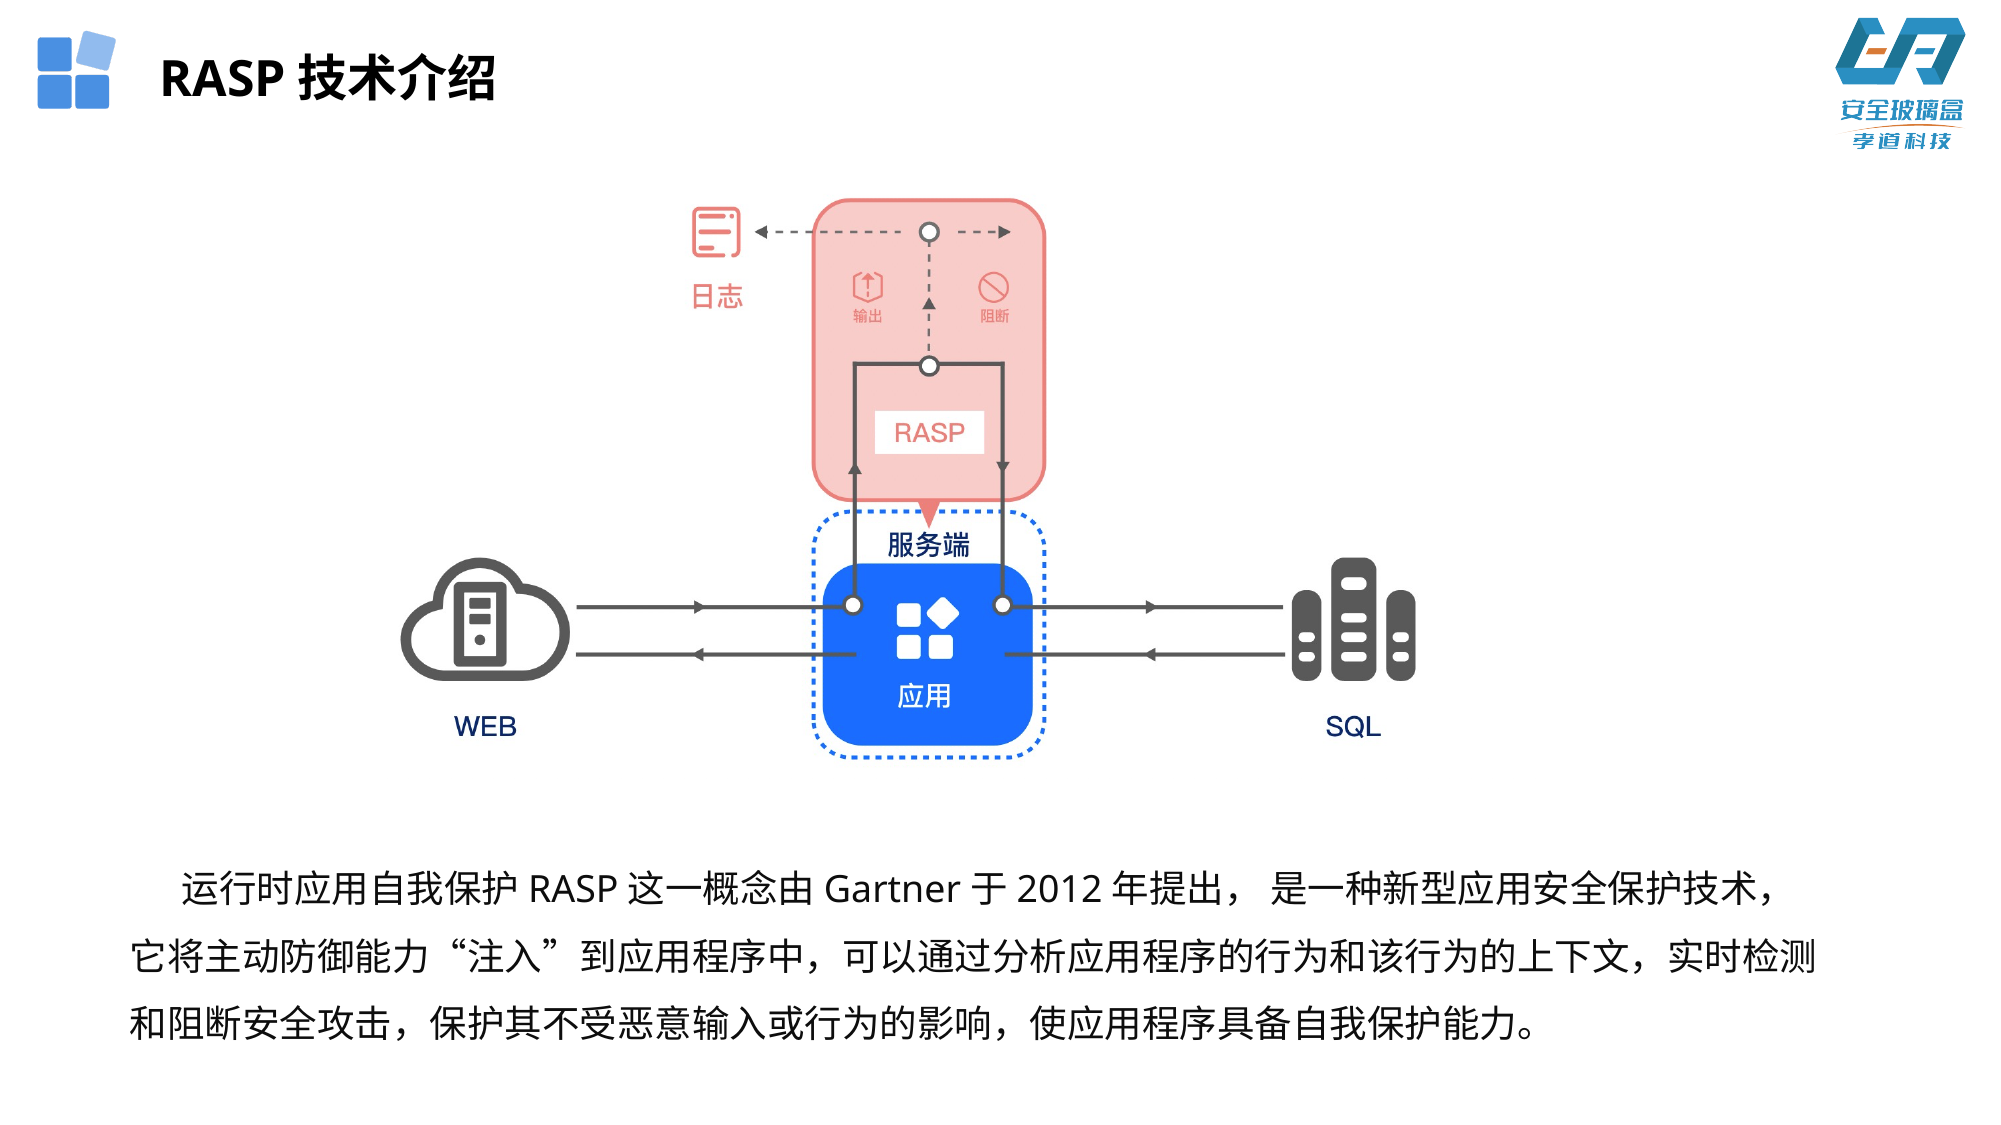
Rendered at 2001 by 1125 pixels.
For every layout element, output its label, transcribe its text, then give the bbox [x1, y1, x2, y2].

text_box 运行时应用自我保护RASP这一概念由Gartner于2012年提出， 是一种新型应用安全保护技术，它将主动防御能力“注入”到应用程序中，可以通过分析应用程序的行为和该行为的上下文，实时检测和阻断安全攻击，保护其不受恶意输入或行为的影响，使应用程序具备自我保护能力。 [115, 835, 1847, 1053]
picture [37, 30, 116, 109]
picture [1835, 17, 1966, 152]
picture [366, 151, 1539, 779]
text_box RASP技术介绍 [144, 39, 513, 114]
